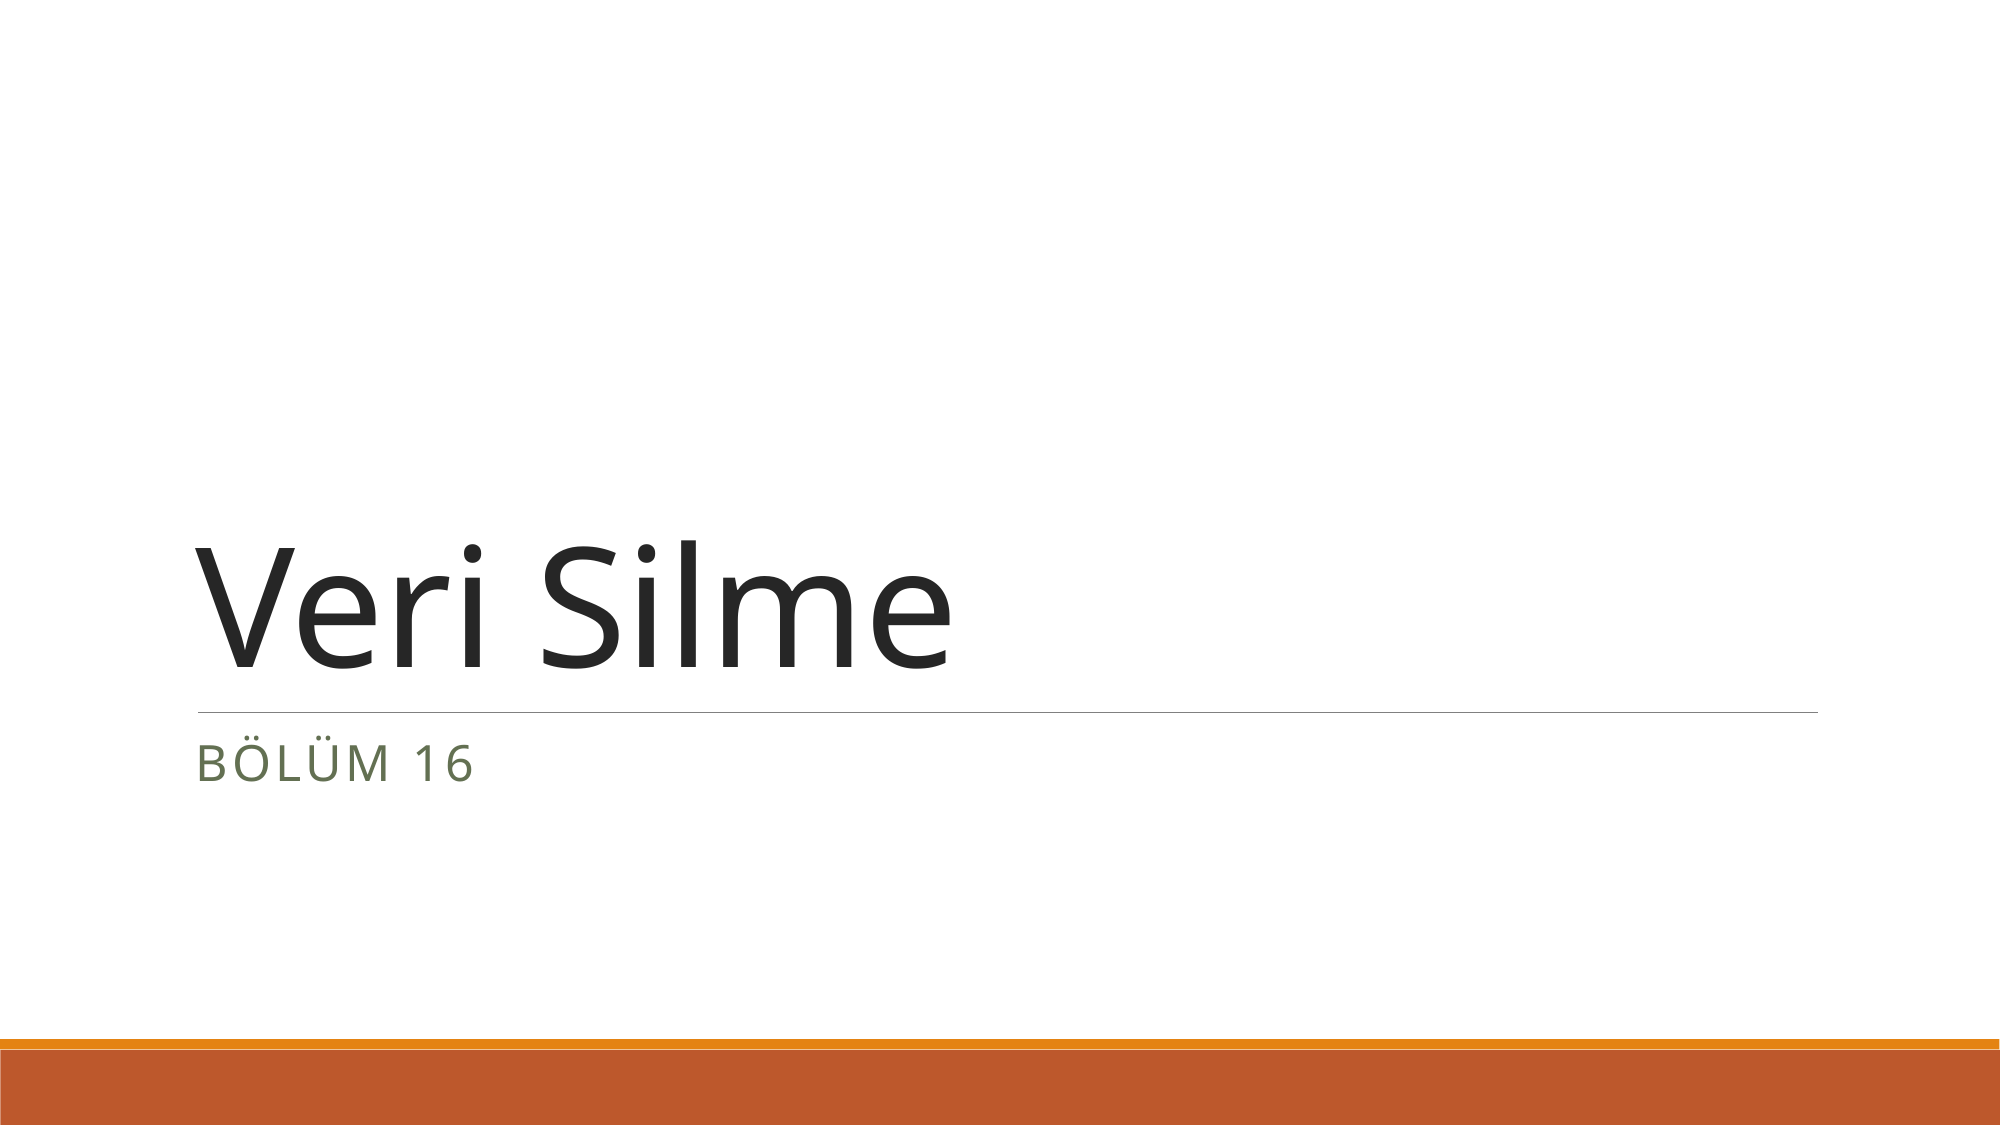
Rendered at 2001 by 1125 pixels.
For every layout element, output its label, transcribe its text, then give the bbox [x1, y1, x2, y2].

title Veri Silme [180, 124, 1830, 710]
subtitle Bölüm 16 [180, 730, 1831, 919]
